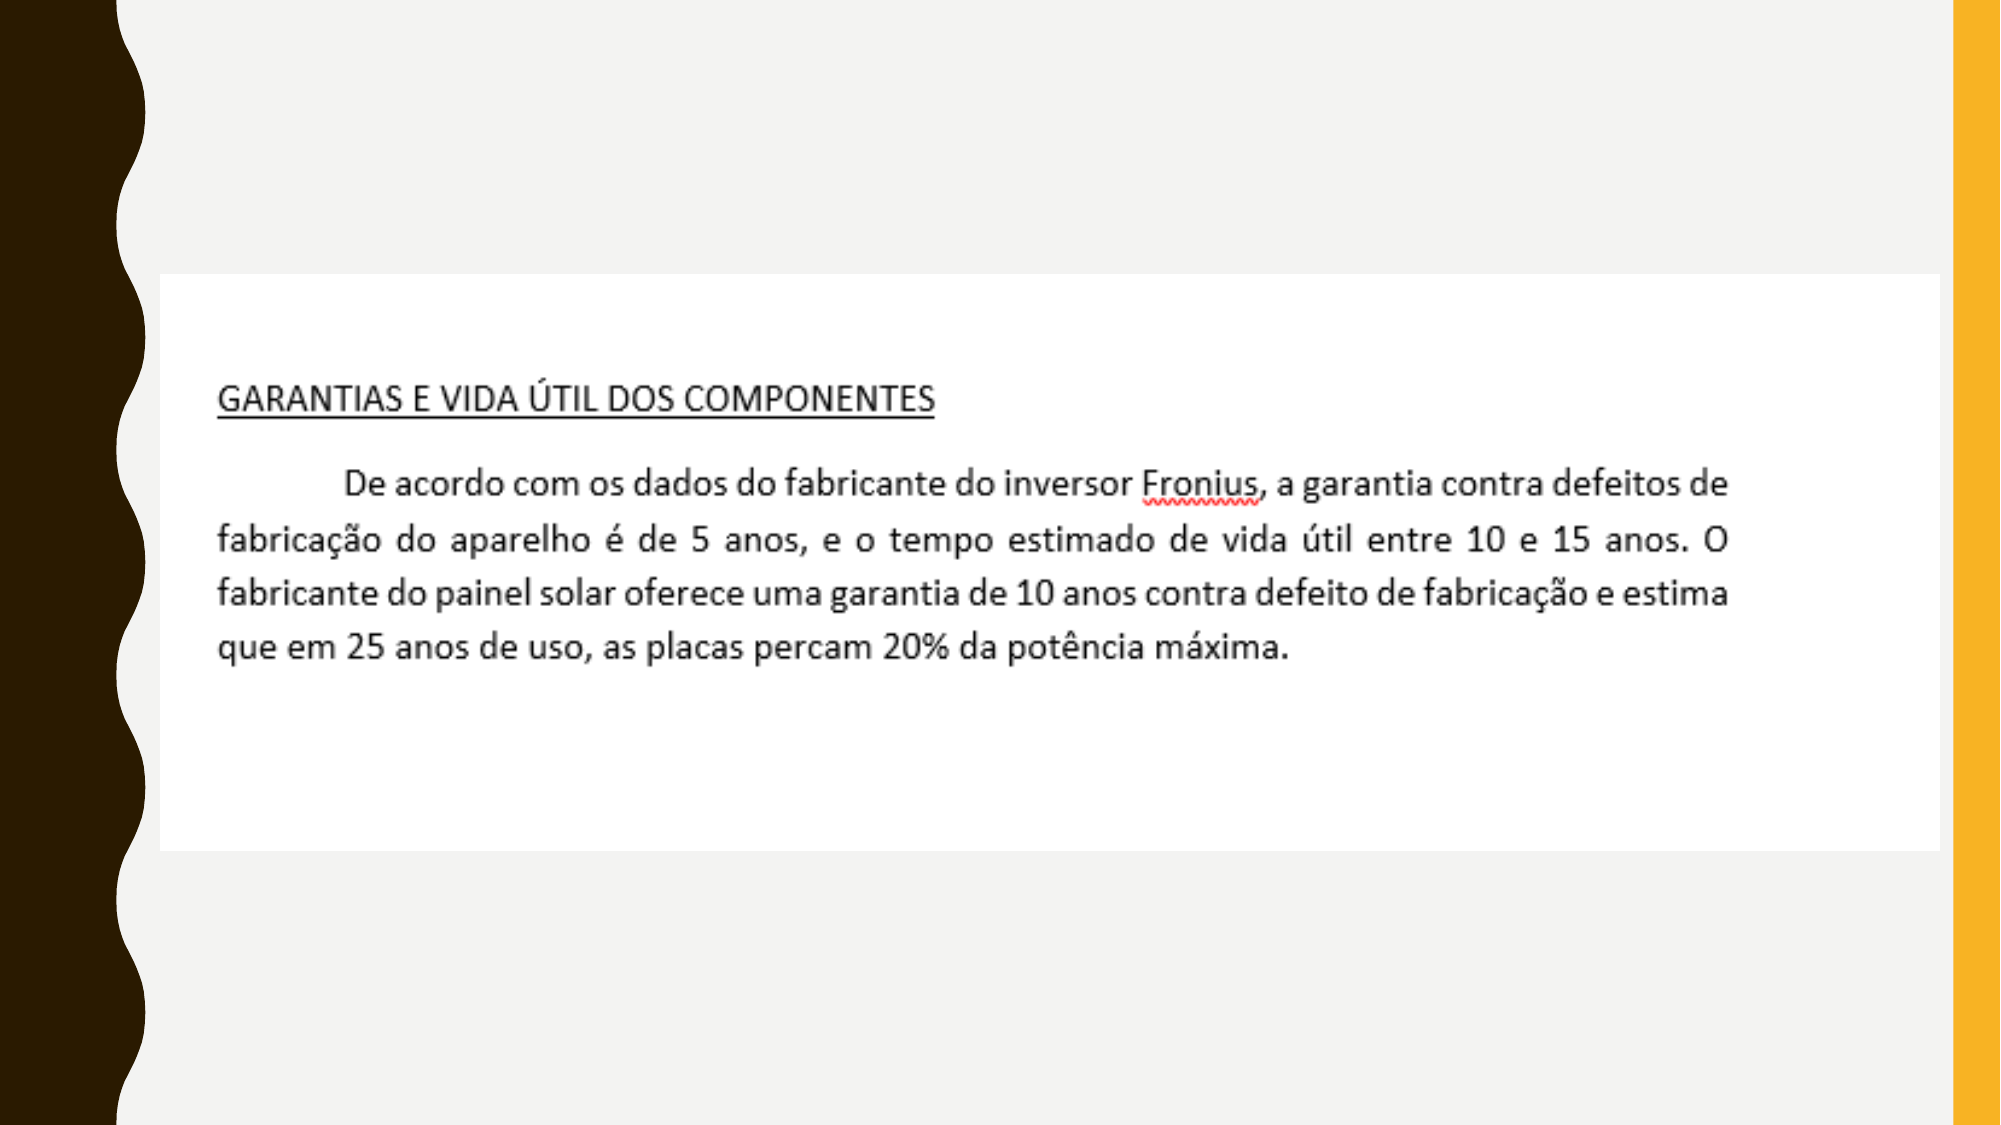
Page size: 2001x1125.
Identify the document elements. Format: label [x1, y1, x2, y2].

picture [160, 274, 1940, 851]
